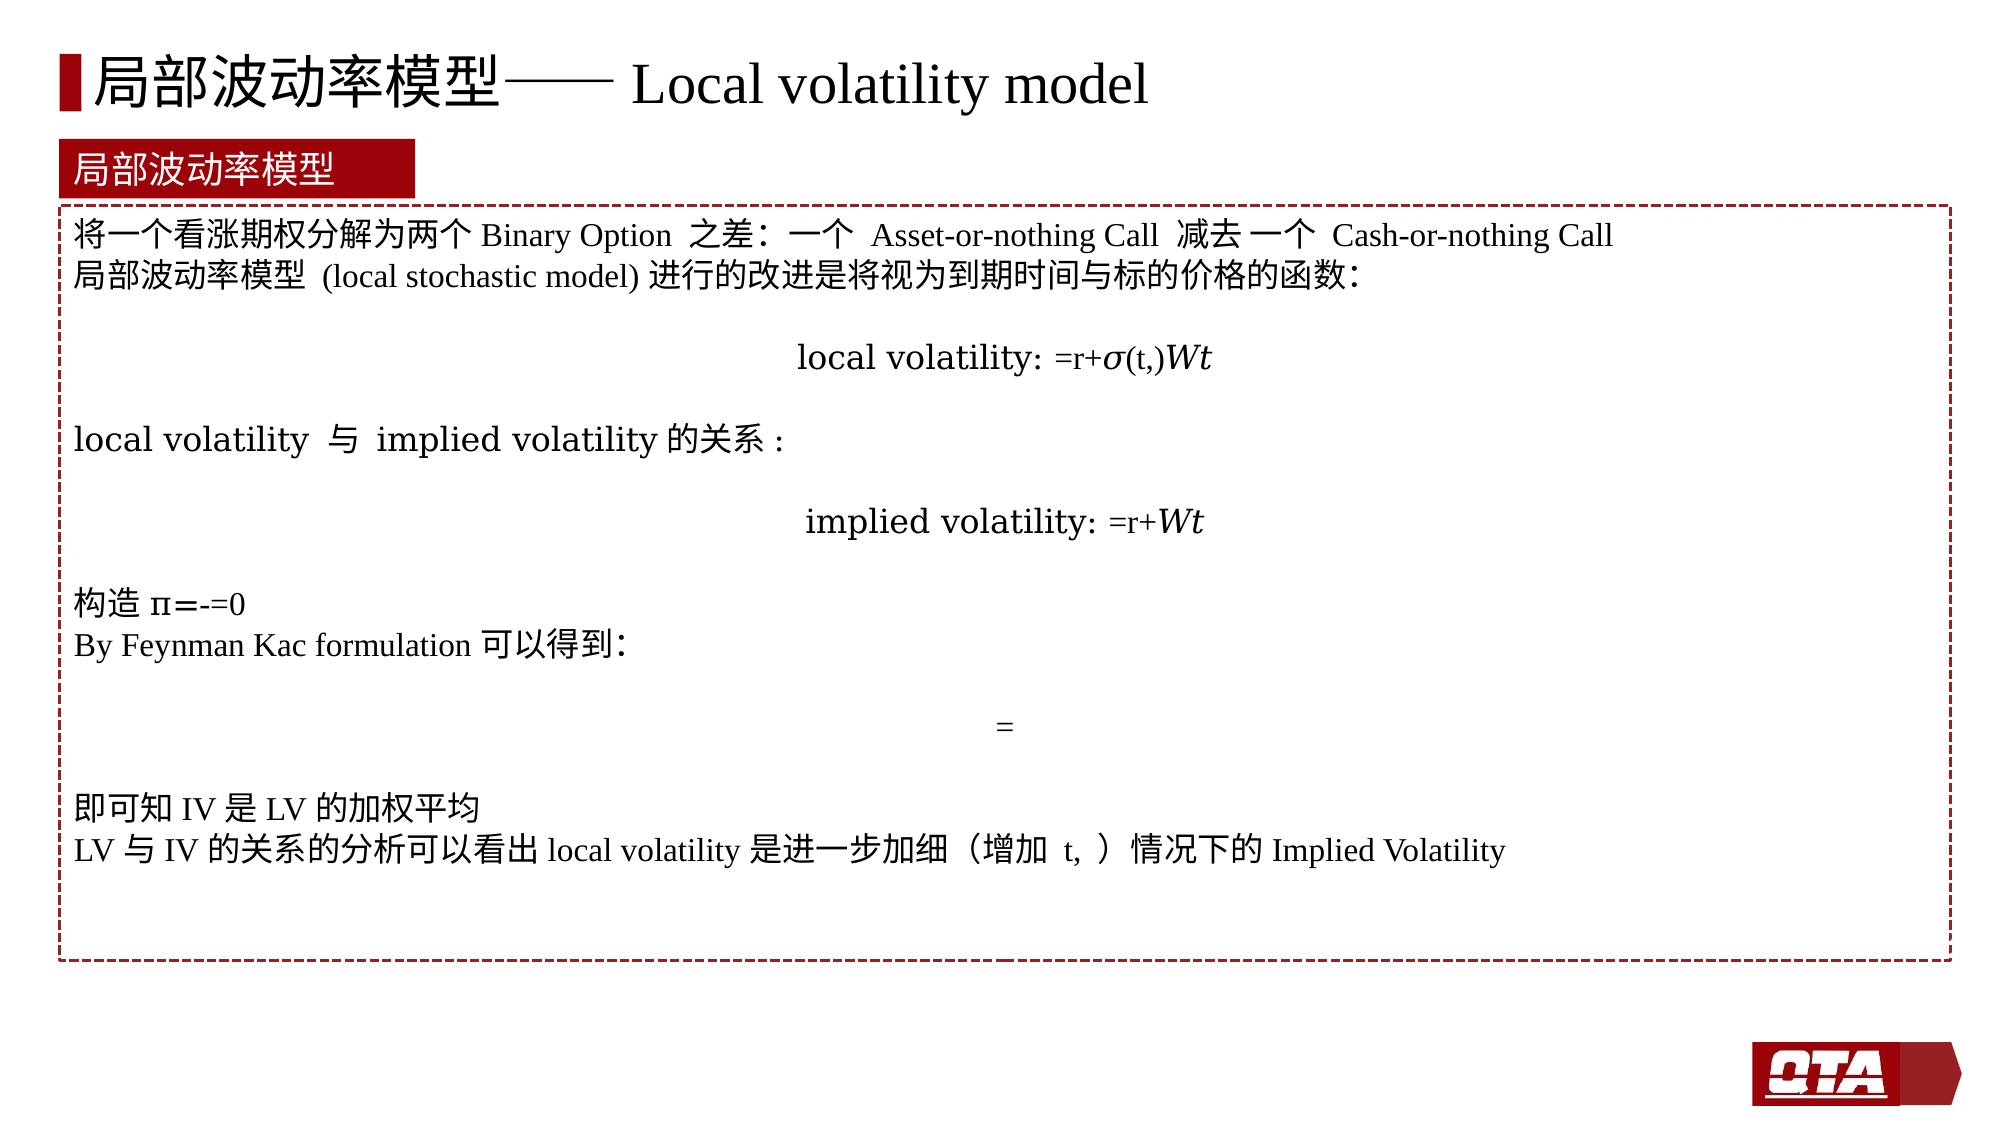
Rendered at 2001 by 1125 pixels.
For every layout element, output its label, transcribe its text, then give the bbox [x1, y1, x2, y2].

title 局部波动率模型——Local volatility model [78, 0, 1775, 169]
picture [1752, 1042, 1900, 1106]
text_box 48 [1522, 910, 1973, 971]
text_box 局部波动率模型 [59, 138, 416, 199]
